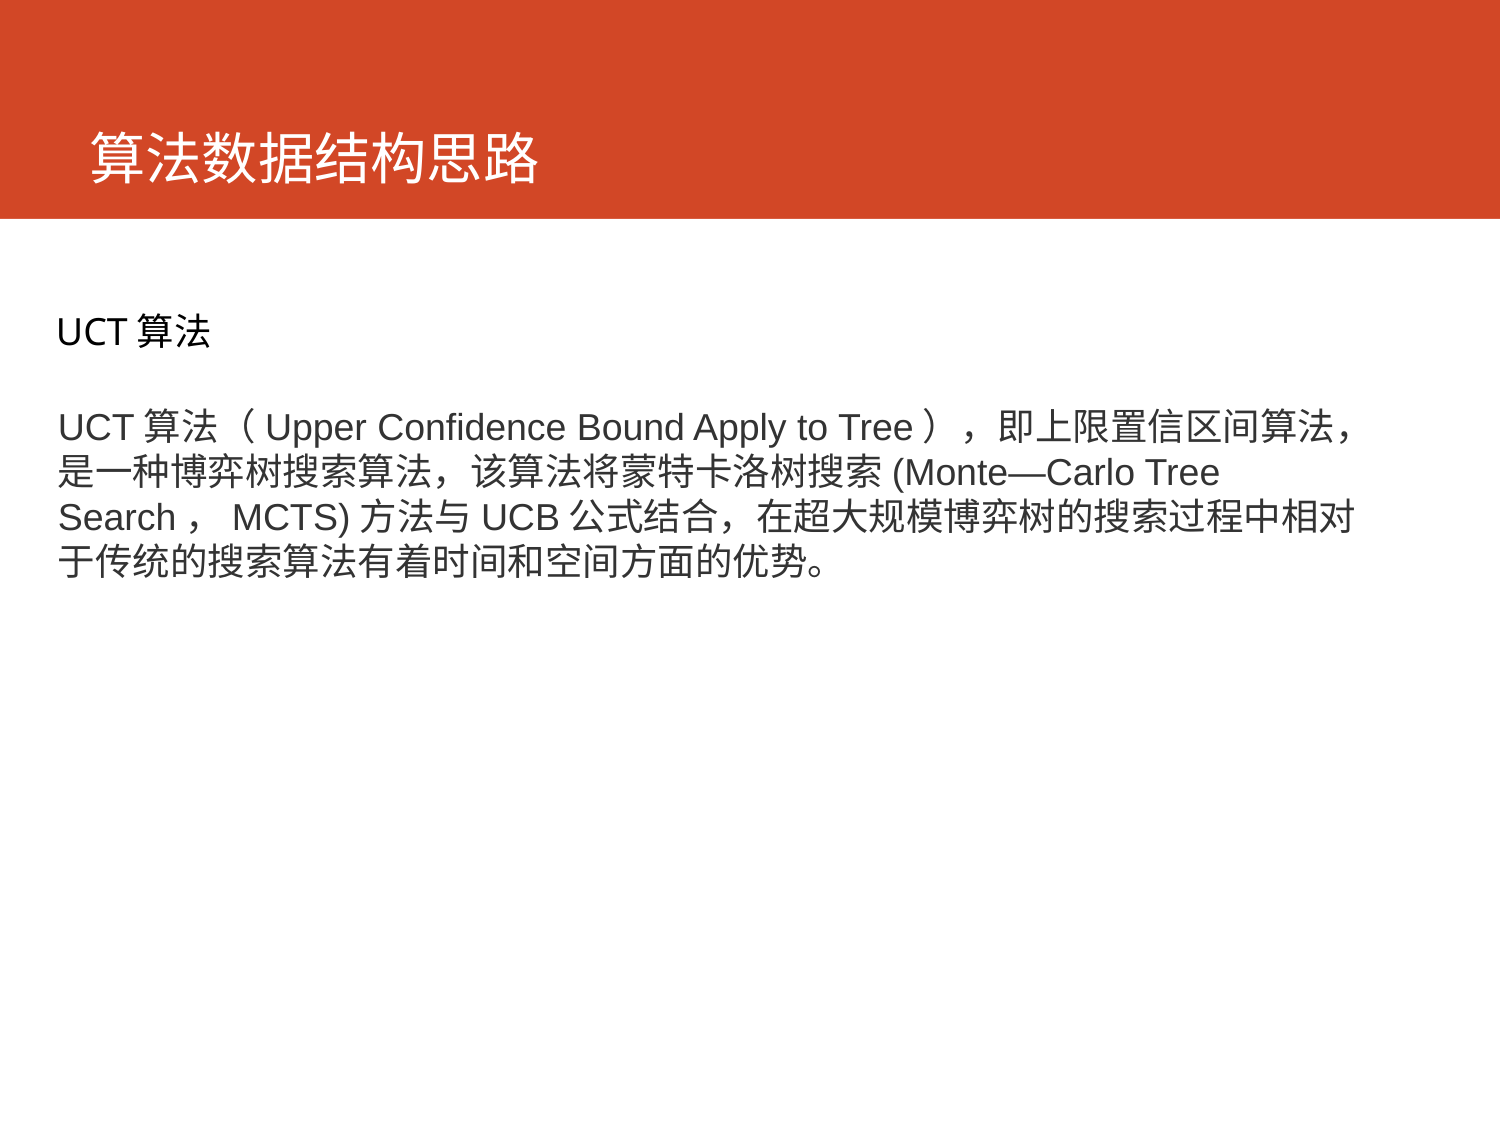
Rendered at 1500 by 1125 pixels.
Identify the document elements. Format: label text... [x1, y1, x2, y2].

title 算法数据结构思路 [74, 0, 1397, 199]
text_box UCT算法 [41, 300, 227, 361]
text_box UCT算法（Upper Confidence Bound Apply to Tree），即上限置信区间算法，是一种博弈树搜索算法，该算法将蒙特卡洛树搜索(Monte—Carlo Tree Search，MCTS)方法与UCB公式结合，在超大规模博弈树的搜索过程中相对于传统的搜索算法有着时间和空间方面的优势。 [43, 395, 1384, 591]
